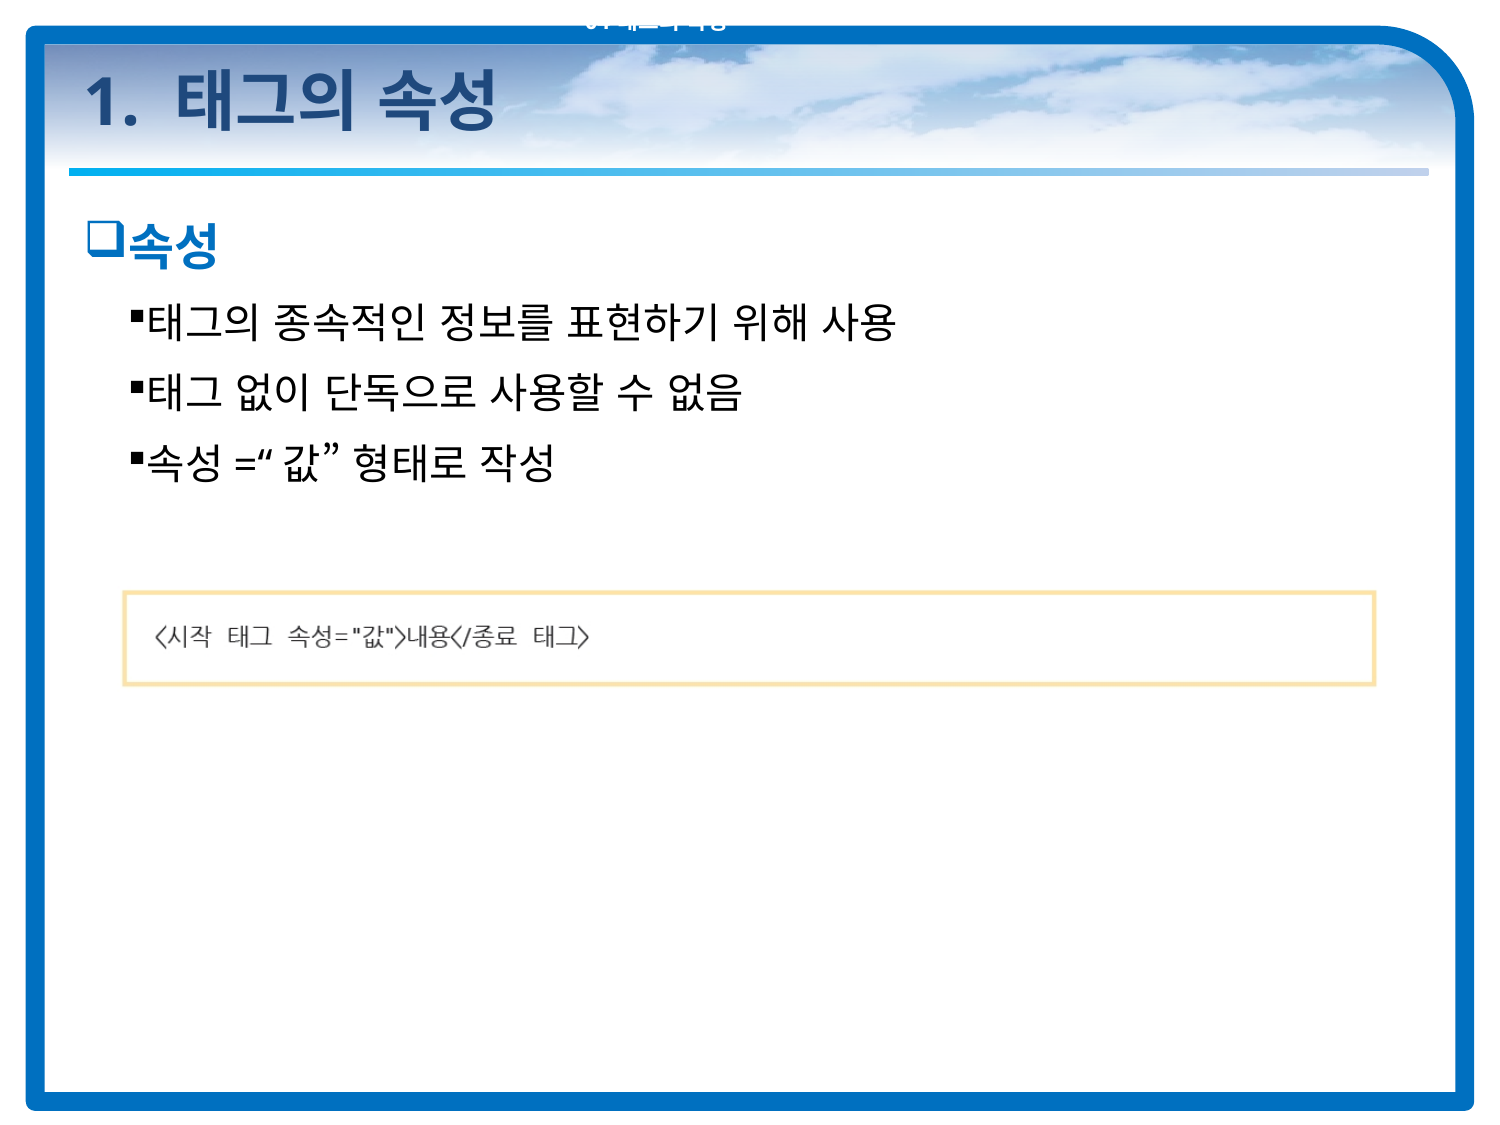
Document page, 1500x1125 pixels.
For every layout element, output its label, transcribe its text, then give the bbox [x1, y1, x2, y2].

text_box 04 태그의 속성 [0, 0, 743, 43]
title 1. 태그의 속성 [68, 35, 1419, 163]
list 속성 태그의 종속적인 정보를 표현하기 위해 사용 태그 없이 단독으로 사용할 수 없음 속성=“값” 형태로 작성 [68, 208, 1487, 445]
picture [117, 585, 1383, 692]
